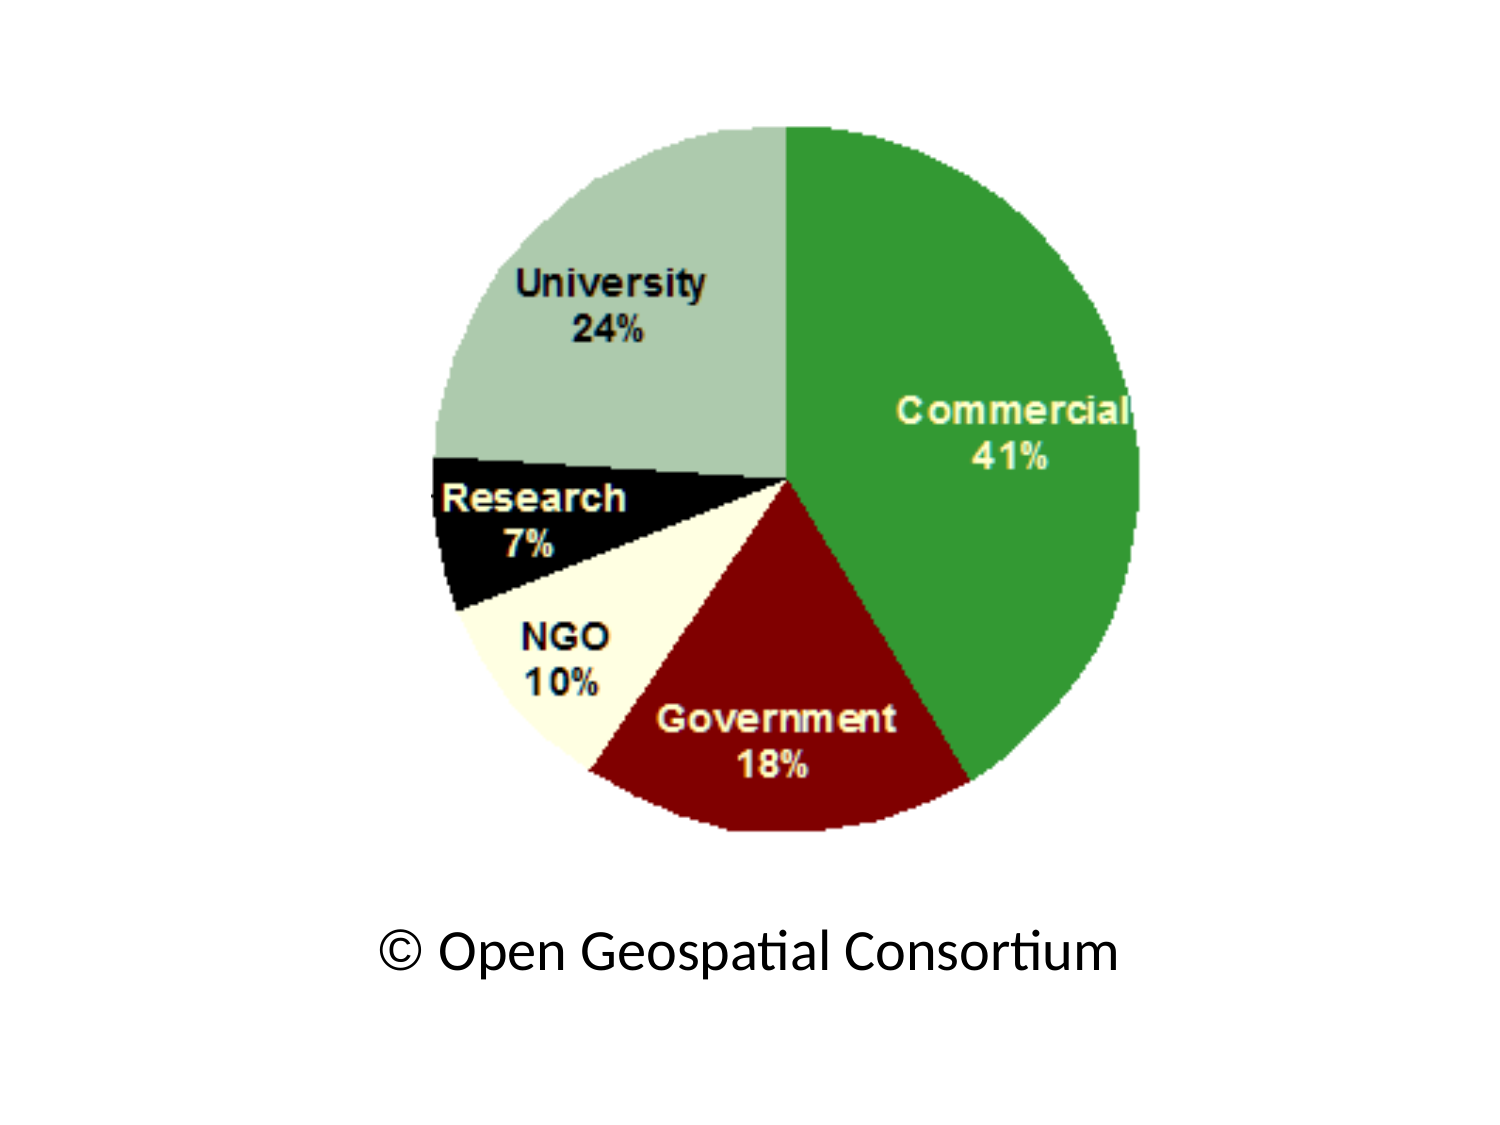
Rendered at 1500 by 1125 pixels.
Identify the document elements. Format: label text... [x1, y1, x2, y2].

picture [430, 125, 1143, 835]
list © Open Geospatial Consortium [75, 905, 1425, 1005]
